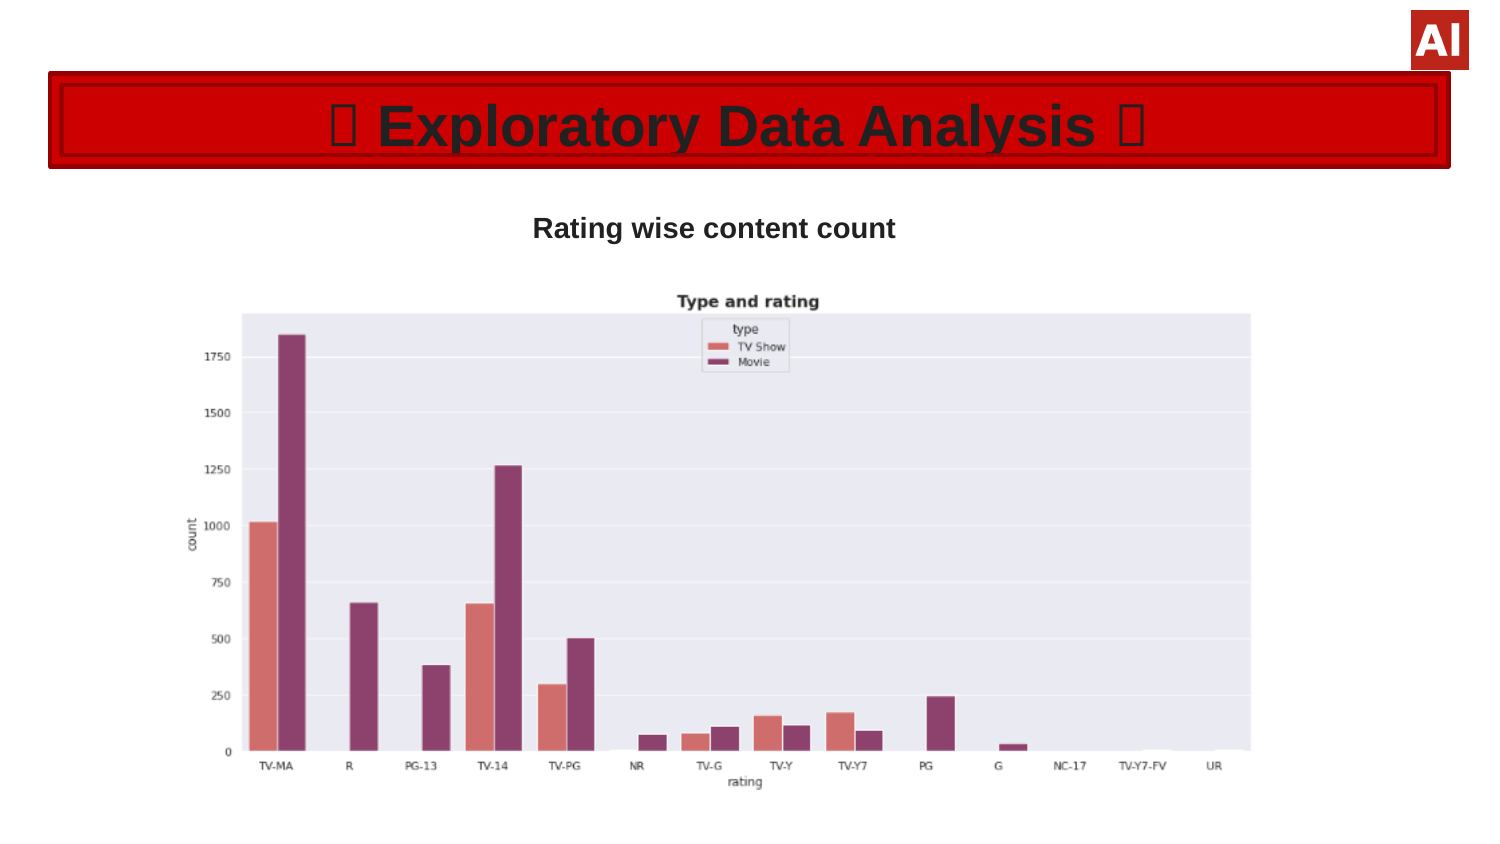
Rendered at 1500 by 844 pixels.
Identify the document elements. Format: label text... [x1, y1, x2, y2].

text_box Rating wise content count [443, 202, 1057, 286]
picture [179, 287, 1274, 791]
picture [1411, 10, 1469, 70]
title  Exploratory Data Analysis  [64, 87, 1434, 153]
text_box [48, 71, 1450, 169]
